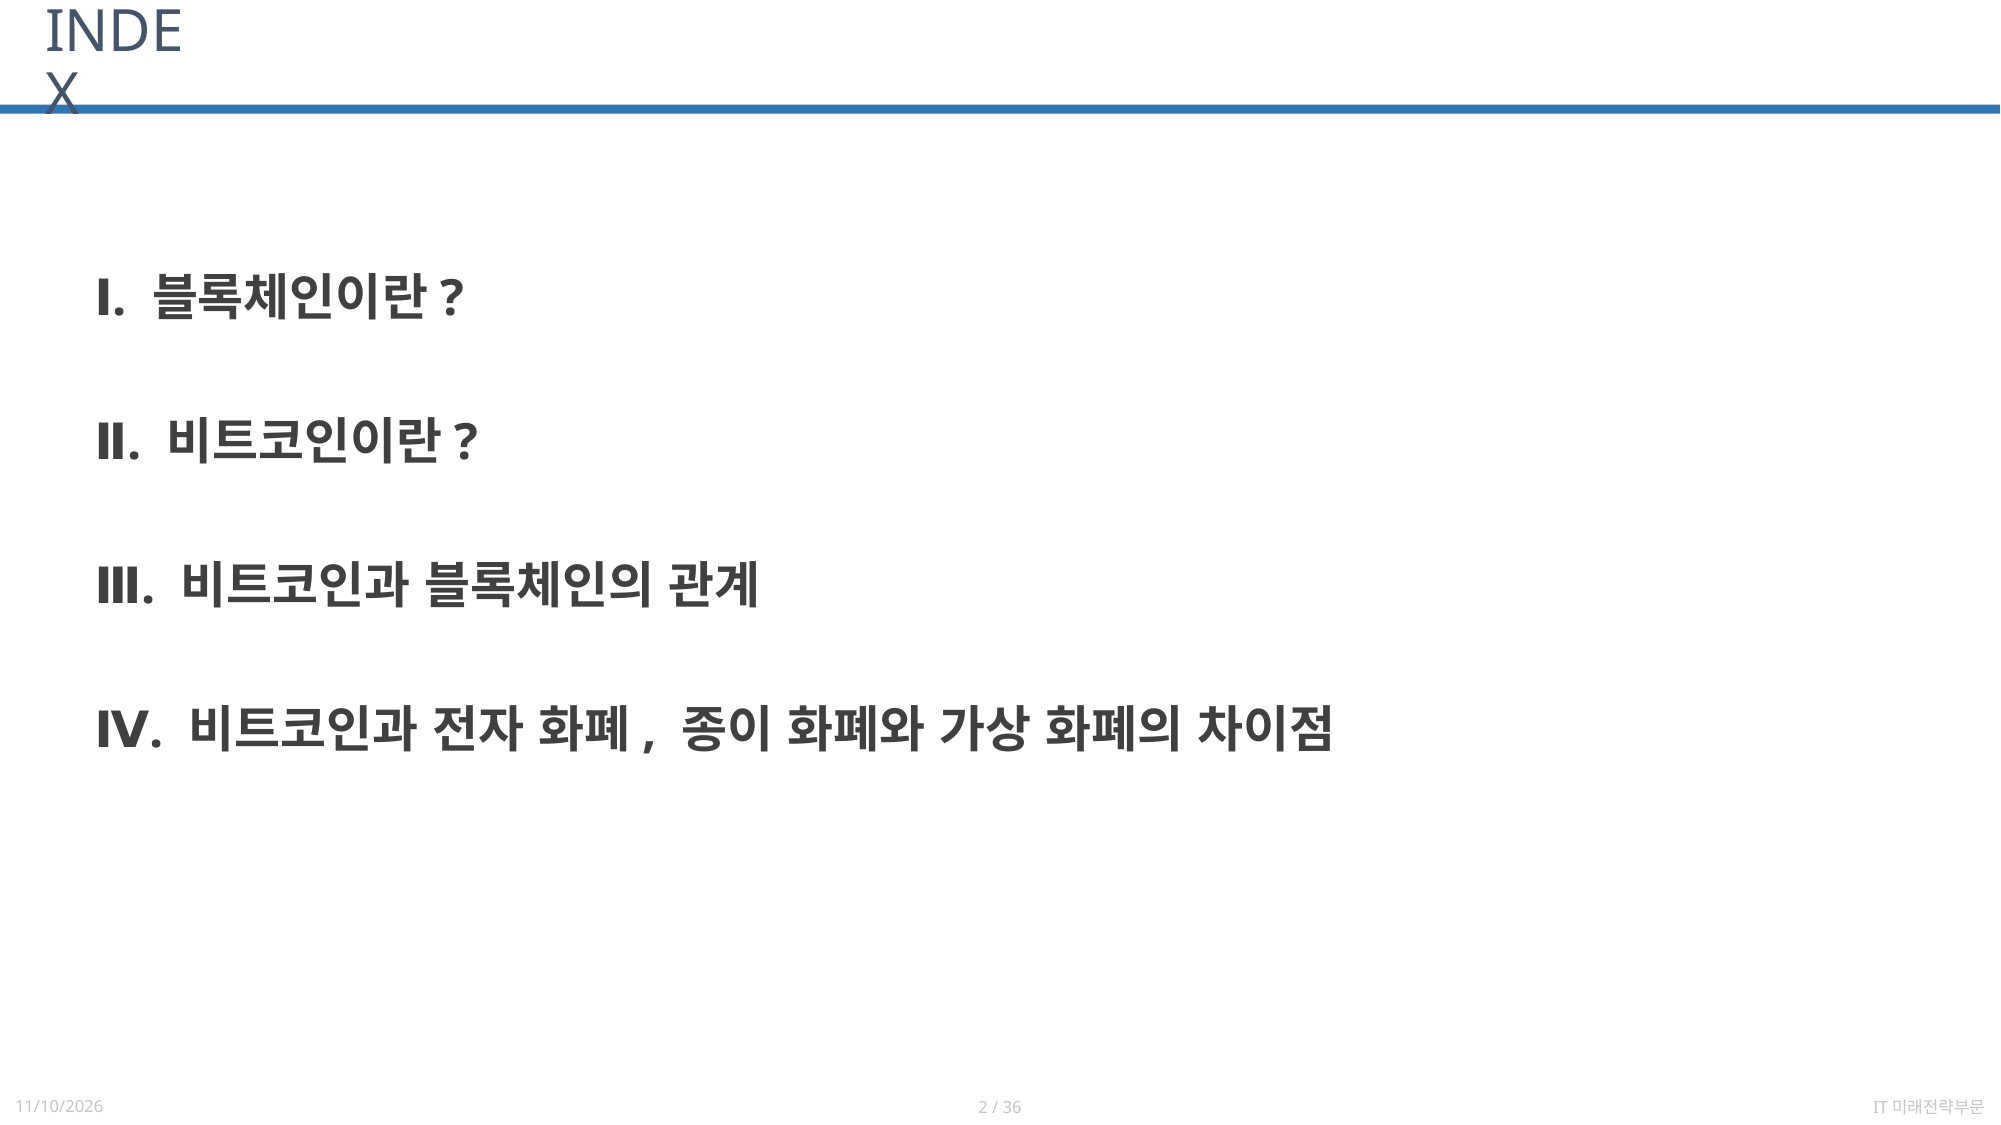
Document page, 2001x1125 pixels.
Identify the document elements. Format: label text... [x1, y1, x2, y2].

title INDEX [30, 24, 232, 103]
slide_number 2 / 36 [774, 1088, 1225, 1125]
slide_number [0, 1088, 450, 1125]
text_box Ⅰ. 블록체인이란? Ⅱ. 비트코인이란? Ⅲ. 비트코인과 블록체인의 관계 Ⅳ. 비트코인과 전자 화폐, 종이 화폐와 가상 화폐의 차이점 [79, 246, 1988, 765]
footer IT미래전략부문 [1325, 1088, 2000, 1125]
